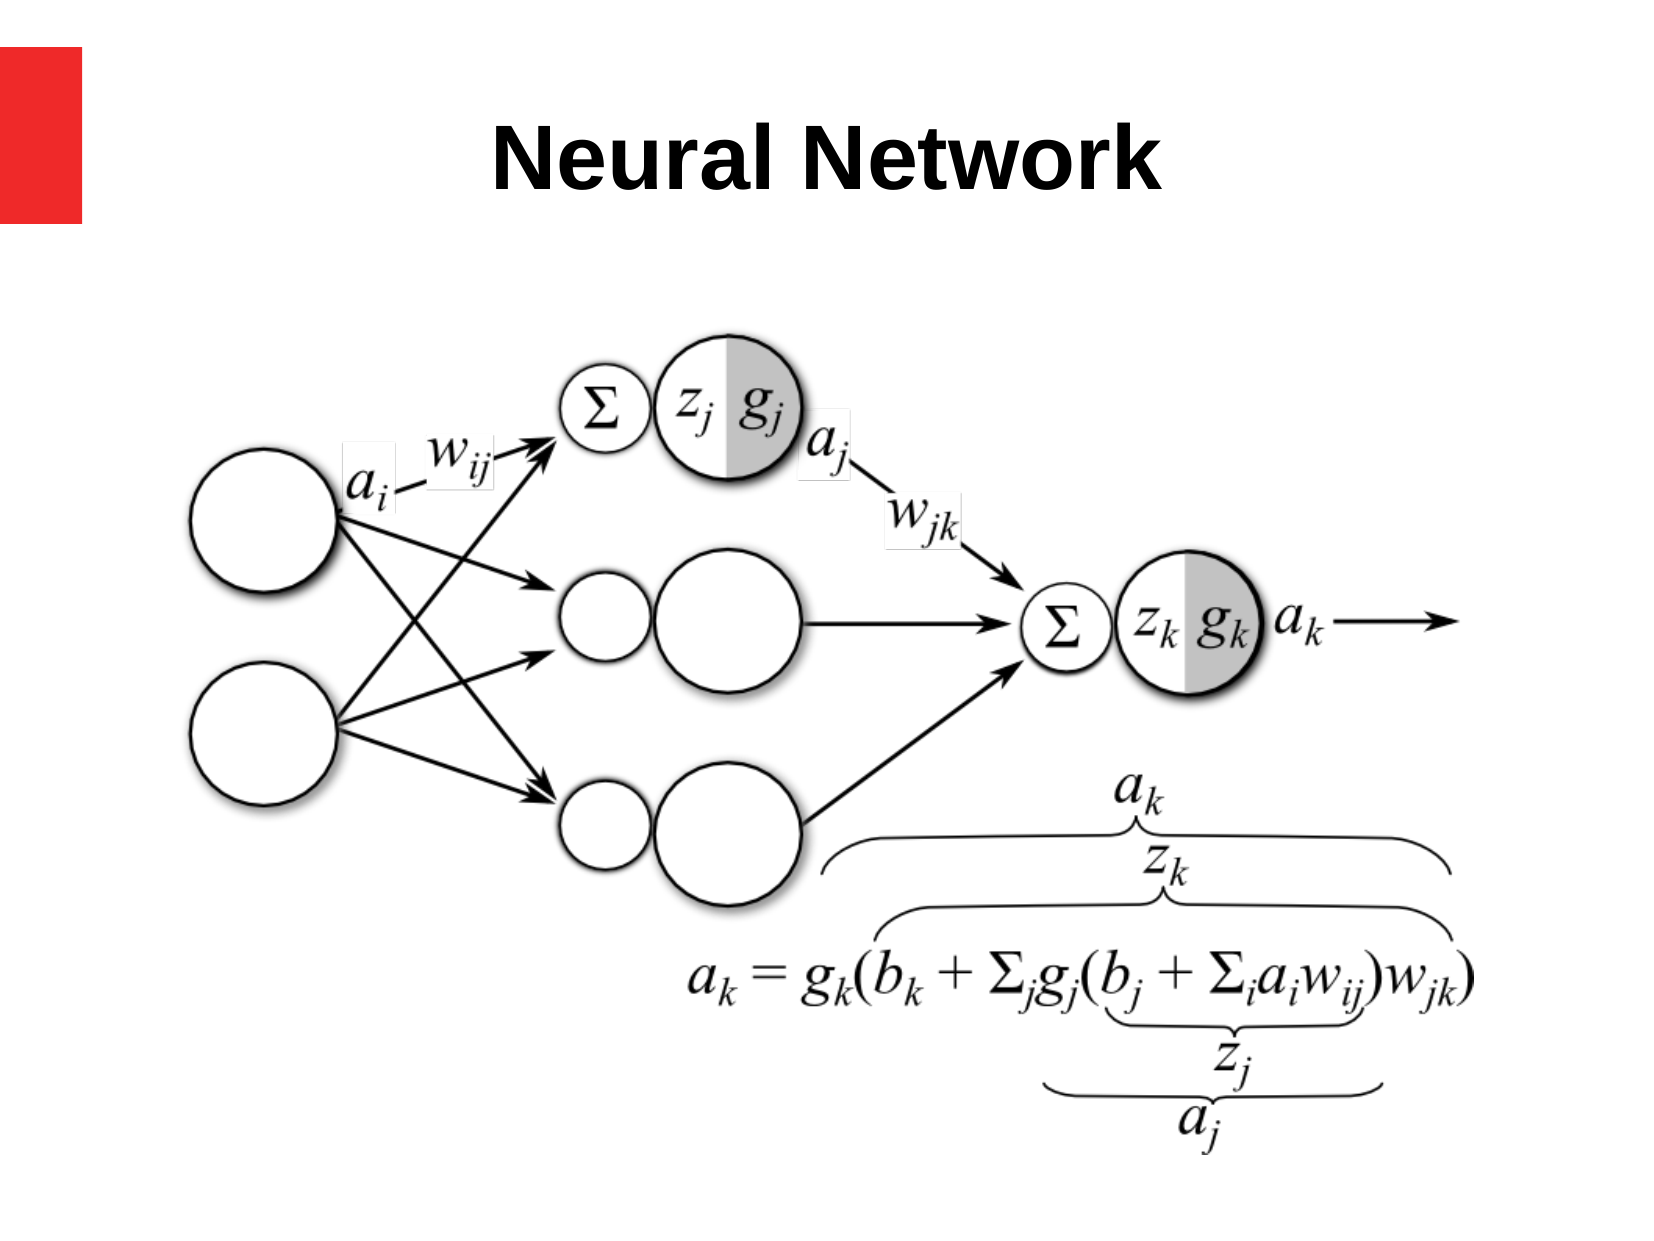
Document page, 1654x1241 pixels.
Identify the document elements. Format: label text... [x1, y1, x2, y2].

picture [179, 326, 1474, 1156]
text_box Neural Network [82, 49, 1571, 257]
